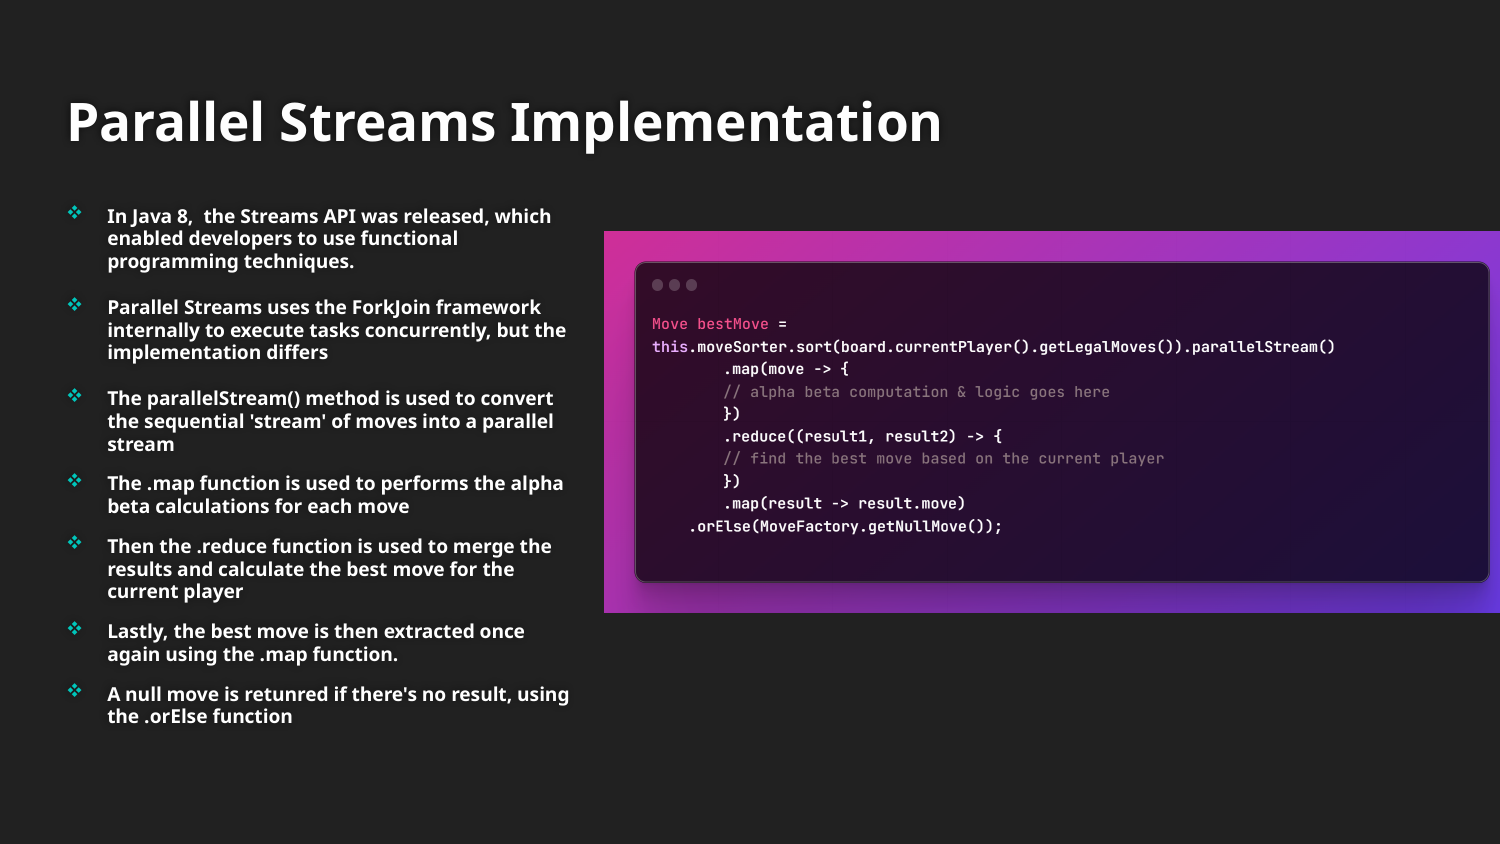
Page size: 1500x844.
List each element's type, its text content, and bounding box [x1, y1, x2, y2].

title Parallel Streams Implementation [51, 72, 1449, 167]
list In Java 8, the Streams API was released, which enabled developers to use functional programming techniques. Parallel Streams uses the ForkJoin framework internally to execute tasks concurrently, but the implementation differs The parallelStream() method is used to convert the sequential 'stream' of moves into a parallel stream The .map function is used to performs the alpha beta calculations for each move Then the .reduce function is used to merge the results and calculate the best move for the current player Lastly, the best move is then extracted once again using the .map function. A null move is retunred if there's no result, using the .orElse function [51, 189, 597, 750]
picture [604, 231, 1500, 613]
